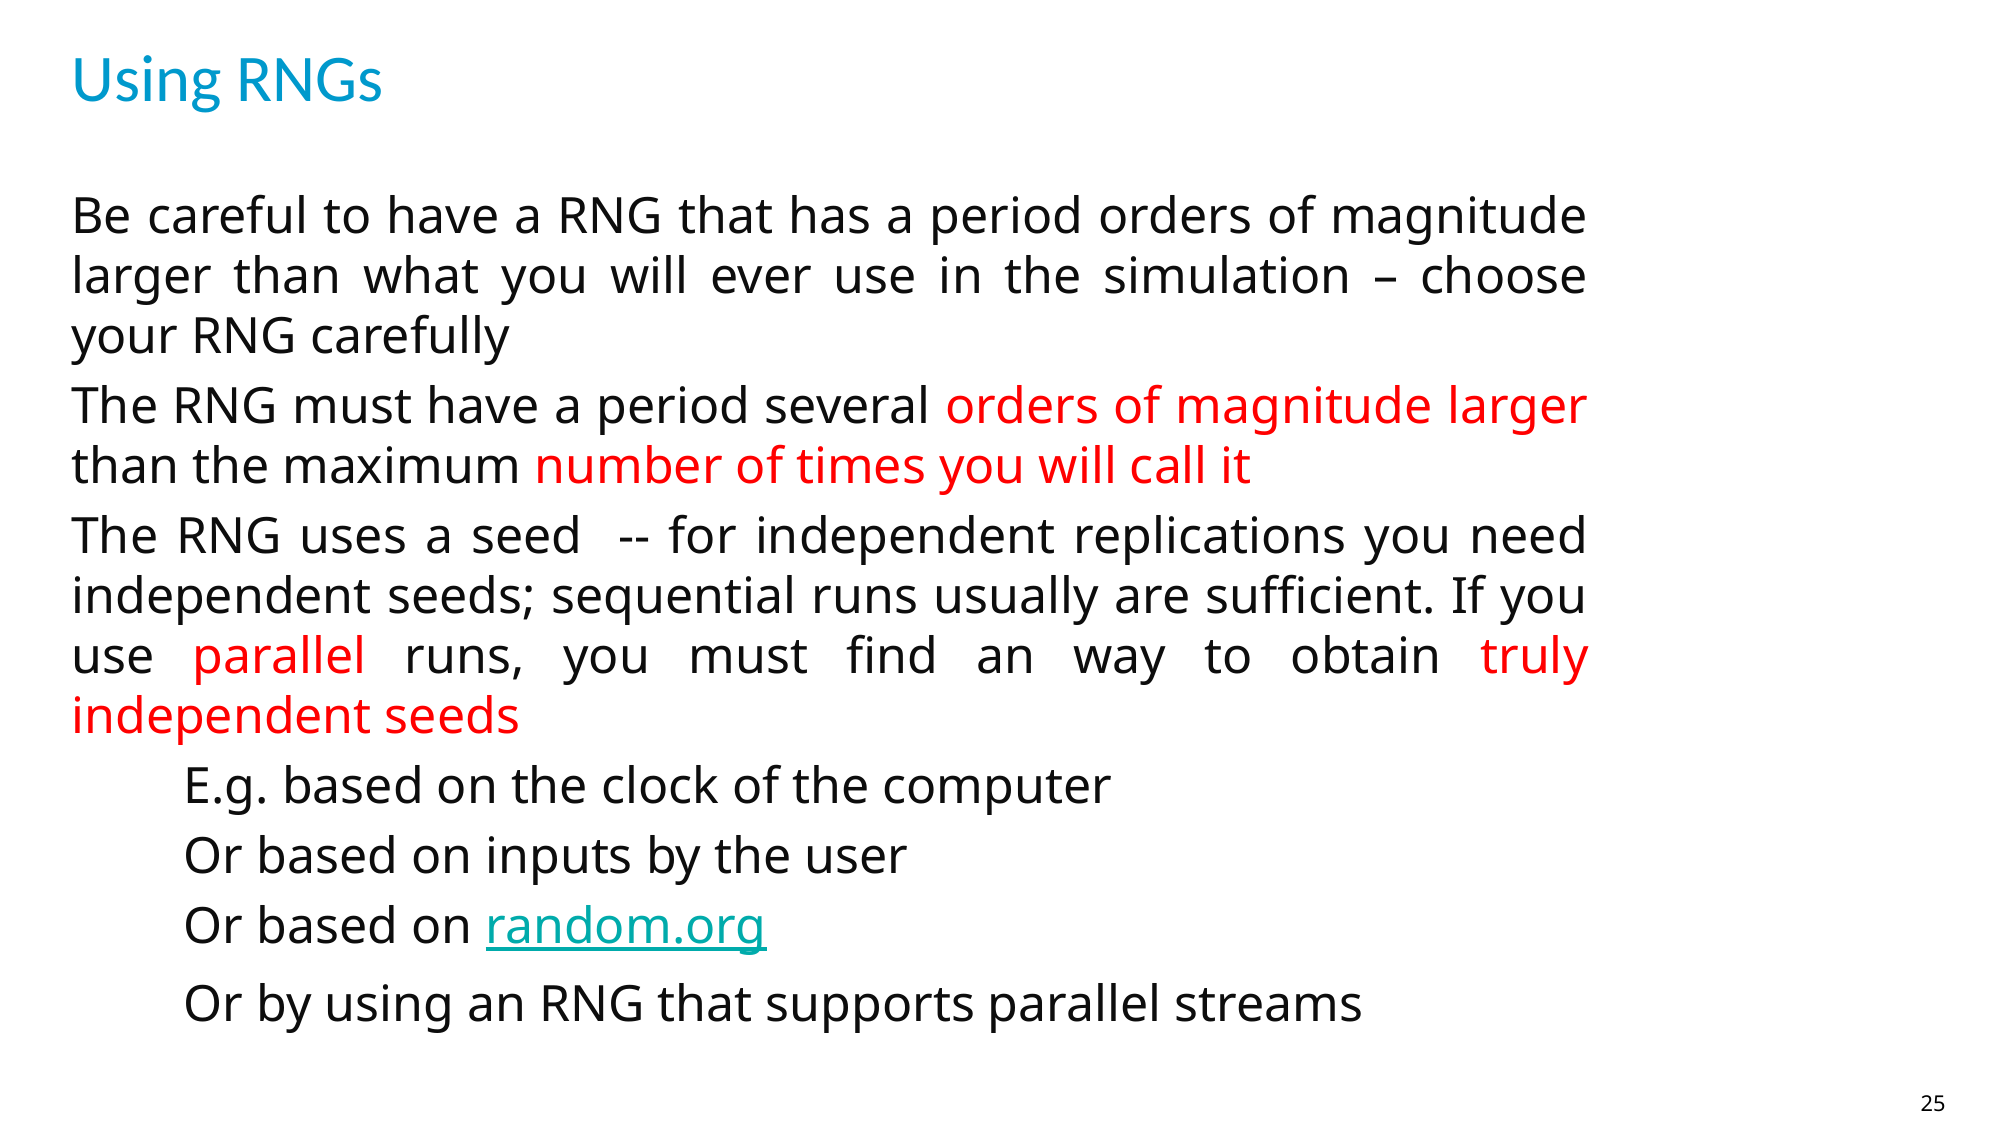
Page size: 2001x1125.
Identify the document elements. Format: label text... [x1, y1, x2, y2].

list Be careful to have a RNG that has a period orders of magnitude larger than what you will ever use in the simulation – choose your RNG carefully The RNG must have a period several orders of magnitude larger than the maximum number of times you will call it The RNG uses a seed -- for independent replications you need independent seeds; sequential runs usually are sufficient. If you use parallel runs, you must find an way to obtain truly independent seeds E.g. based on the clock of the computer Or based on inputs by the user Or based on random.org Or by using an RNG that supports parallel streams [56, 175, 1604, 1110]
title Using RNGs [56, 0, 1872, 150]
footer 25 [1866, 1082, 2000, 1125]
